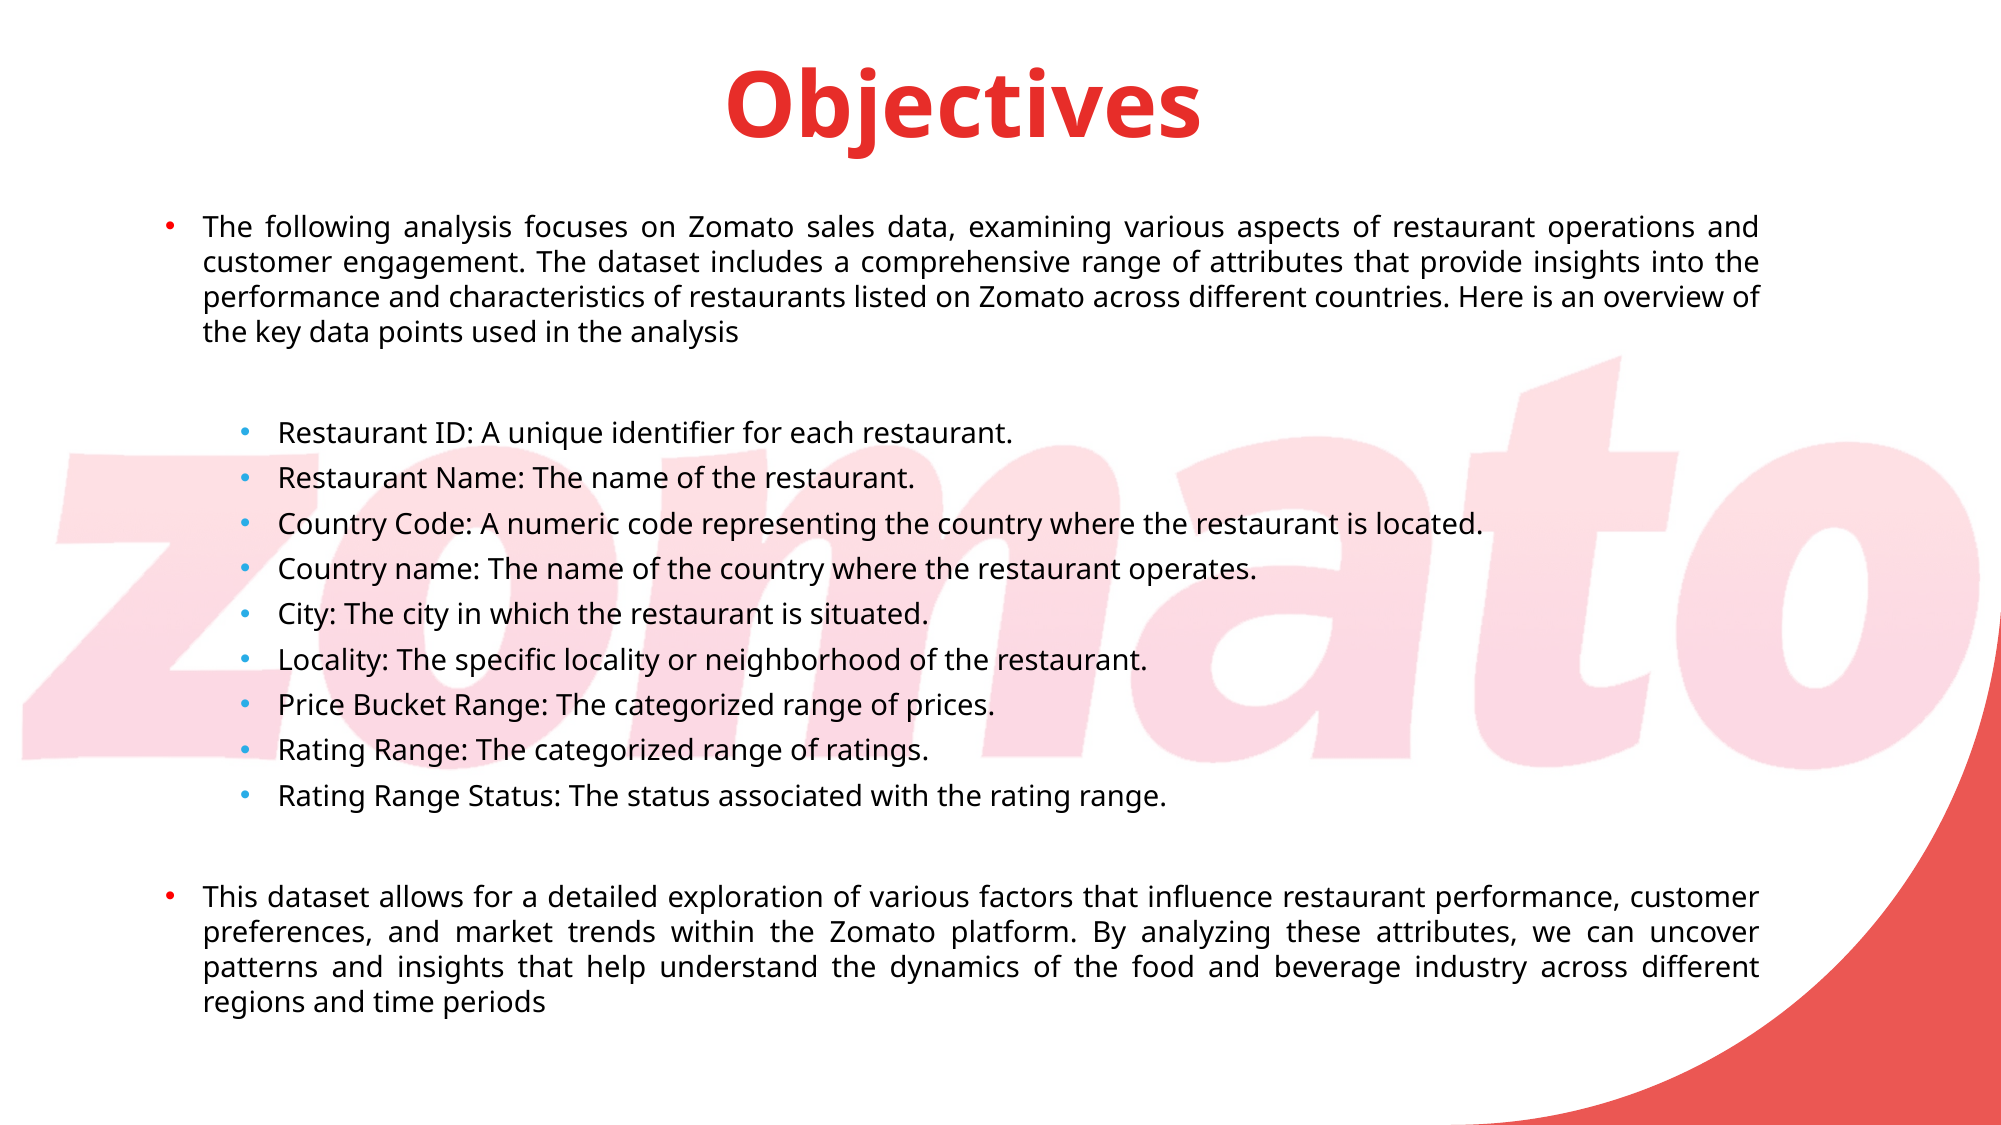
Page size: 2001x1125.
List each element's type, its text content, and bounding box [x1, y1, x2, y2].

list The following analysis focuses on Zomato sales data, examining various aspects of restaurant operations and customer engagement. The dataset includes a comprehensive range of attributes that provide insights into the performance and characteristics of restaurants listed on Zomato across different countries. Here is an overview of the key data points used in the analysis Restaurant ID: A unique identifier for each restaurant. Restaurant Name: The name of the restaurant. Country Code: A numeric code representing the country where the restaurant is located. Country name: The name of the country where the restaurant operates. City: The city in which the restaurant is situated. Locality: The specific locality or neighborhood of the restaurant. Price Bucket Range: The categorized range of prices. Rating Range: The categorized range of ratings. Rating Range Status: The status associated with the rating range. This dataset allows for a detailed exploration of various factors that influence restaurant performance, customer preferences, and market trends within the Zomato platform. By analyzing these attributes, we can uncover patterns and insights that help understand the dynamics of the food and beverage industry across different regions and time periods [150, 200, 1777, 1030]
title Objectives [150, 49, 1777, 152]
